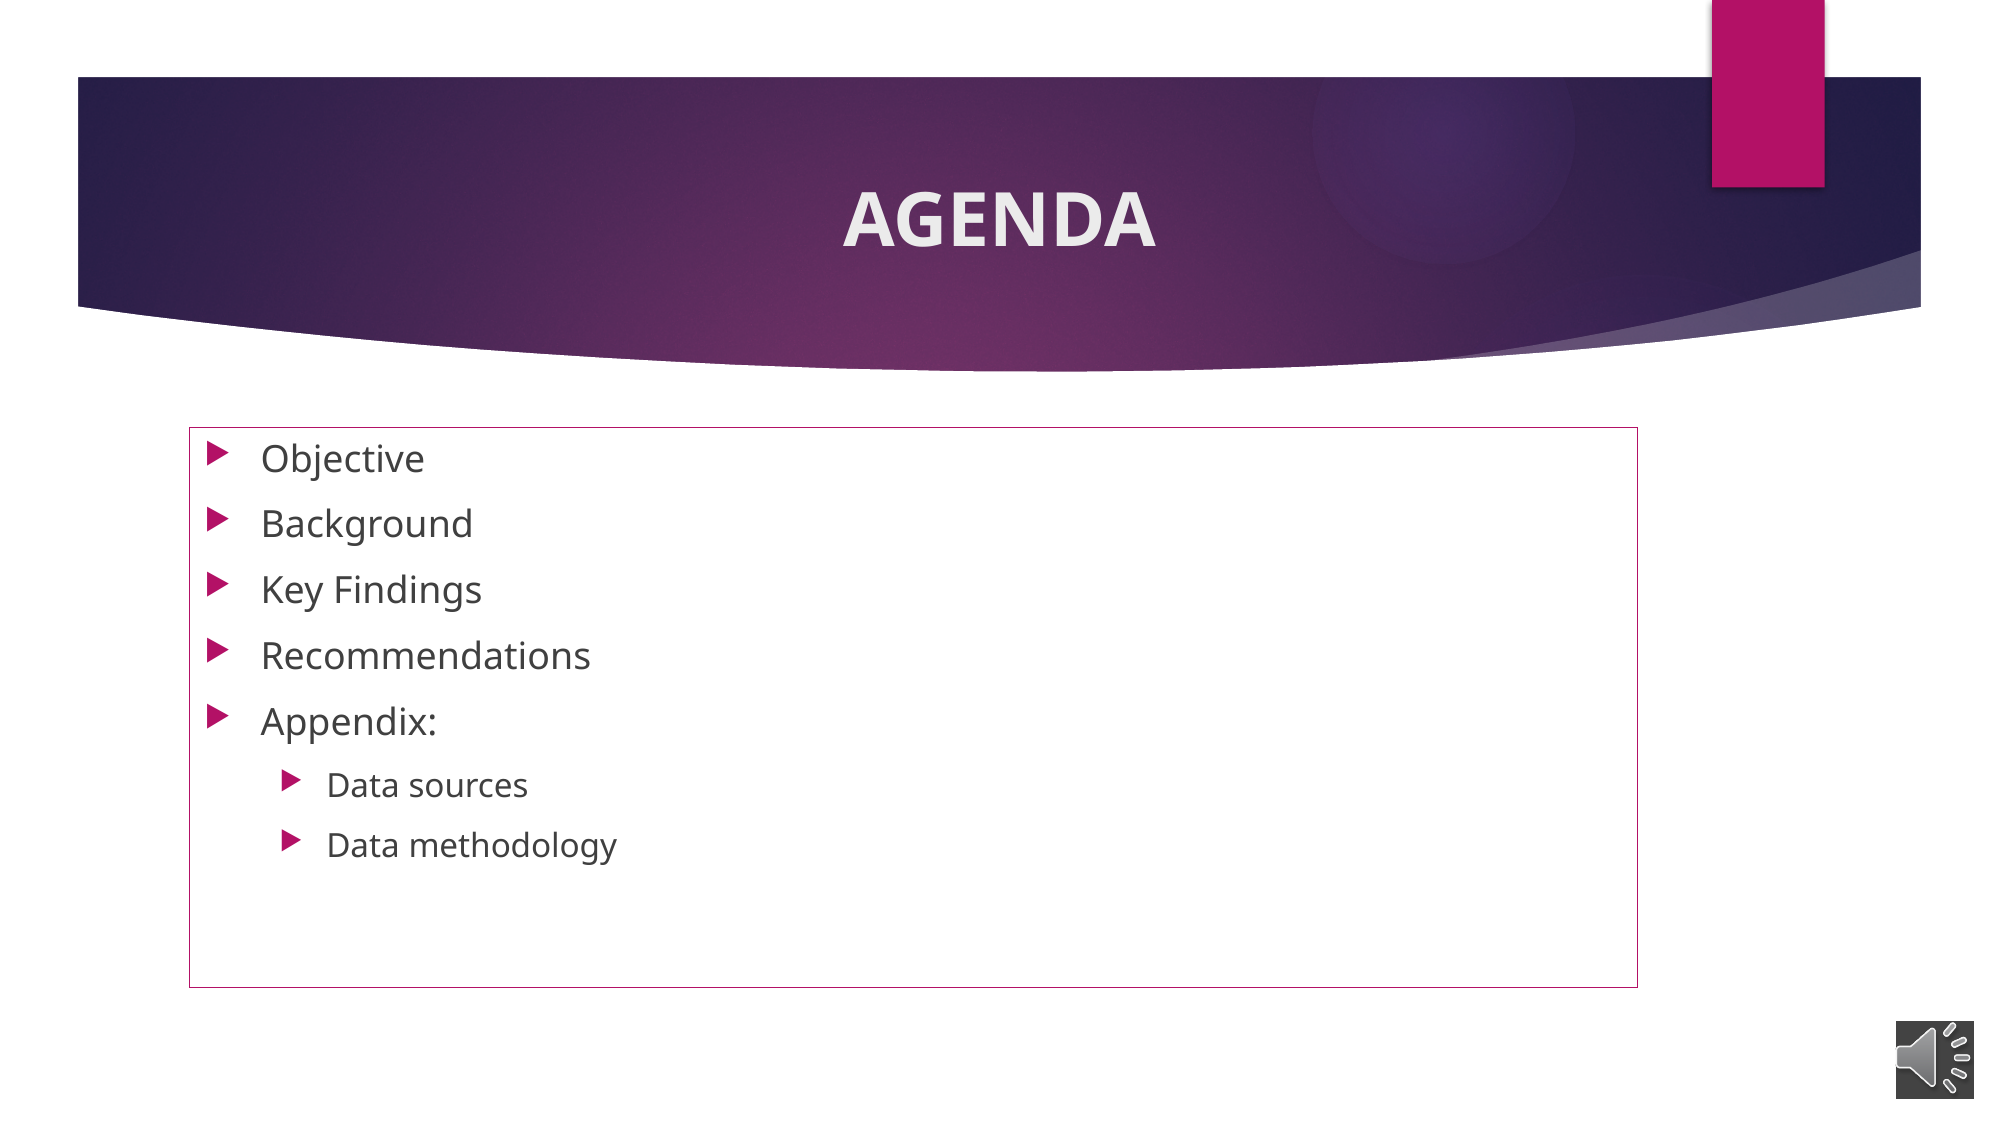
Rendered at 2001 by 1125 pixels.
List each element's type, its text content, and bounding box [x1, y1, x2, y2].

title AGENDA [281, 157, 1719, 274]
picture [1894, 1019, 1976, 1101]
list Objective Background Key Findings Recommendations Appendix: Data sources Data methodology [189, 427, 1638, 988]
